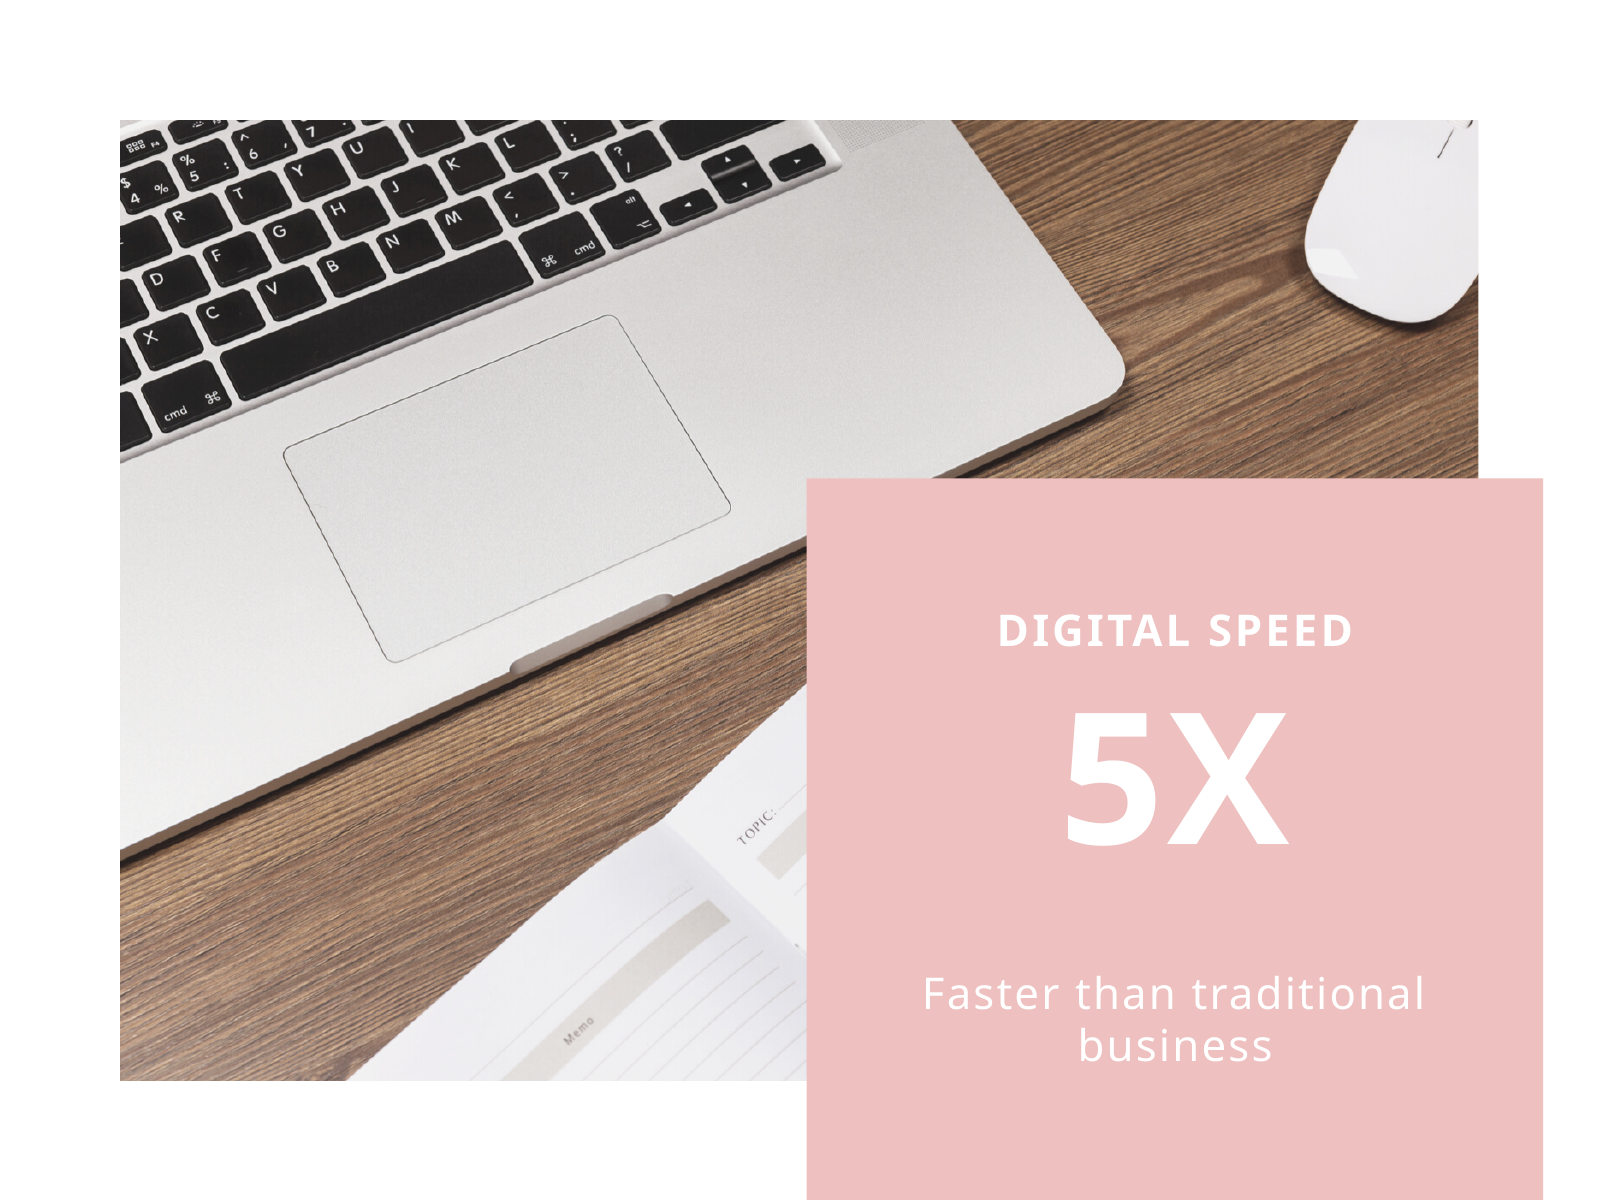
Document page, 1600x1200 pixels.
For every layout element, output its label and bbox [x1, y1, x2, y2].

text_box [806, 478, 1544, 1200]
picture [119, 119, 1479, 1081]
